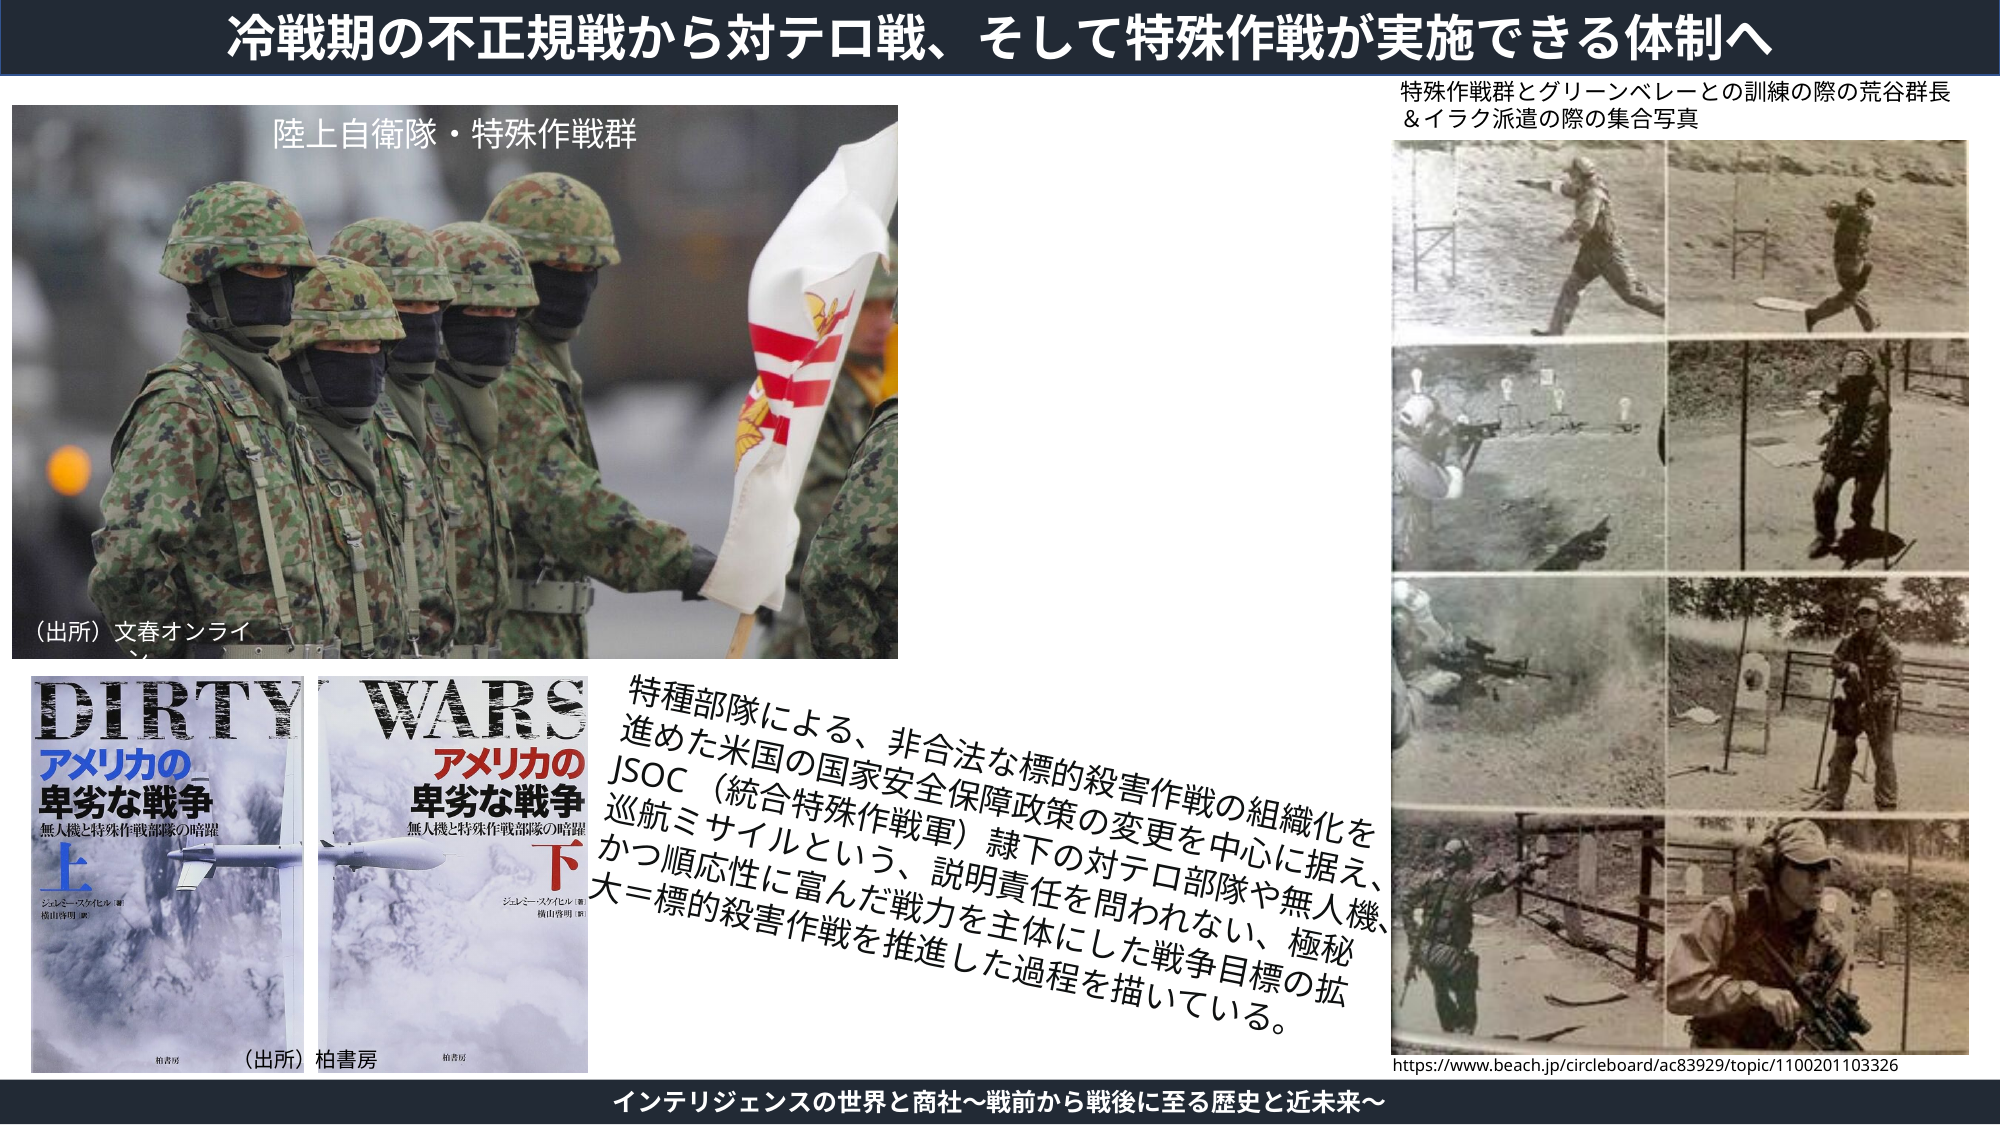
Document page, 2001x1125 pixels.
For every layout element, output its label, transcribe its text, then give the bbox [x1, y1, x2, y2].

picture [1391, 140, 1969, 1055]
picture [31, 676, 304, 1073]
text_box インテリジェンスの世界と商社～戦前から戦後に至る歴史と近未来～ [0, 1079, 2000, 1125]
picture [318, 676, 588, 1073]
text_box 特種部隊による、非合法な標的殺害作戦の組織化を進めた米国の国家安全保障政策の変更を中心に据え、JSOC（統合特殊作戦軍）隷下の対テロ部隊や無人機、巡航ミサイルという、説明責任を問われない、極秘かつ順応性に富んだ戦力を主体にした戦争目標の拡大＝標的殺害作戦を推進した過程を描いている。 [588, 659, 1391, 1066]
text_box 冷戦期の不正規戦から対テロ戦、そして特殊作戦が実施できる体制へ [0, 0, 2000, 76]
text_box 特殊作戦群とグリーンベレーとの訓練の際の荒谷群長＆イラク派遣の際の集合写真 [1386, 70, 1988, 140]
text_box （出所）柏書房 [209, 1039, 402, 1080]
text_box https://www.beach.jp/circleboard/ac83929/topic/1100201103326 [1377, 1047, 1996, 1082]
picture [12, 105, 898, 659]
text_box （出所）文春オンライン [0, 610, 276, 680]
